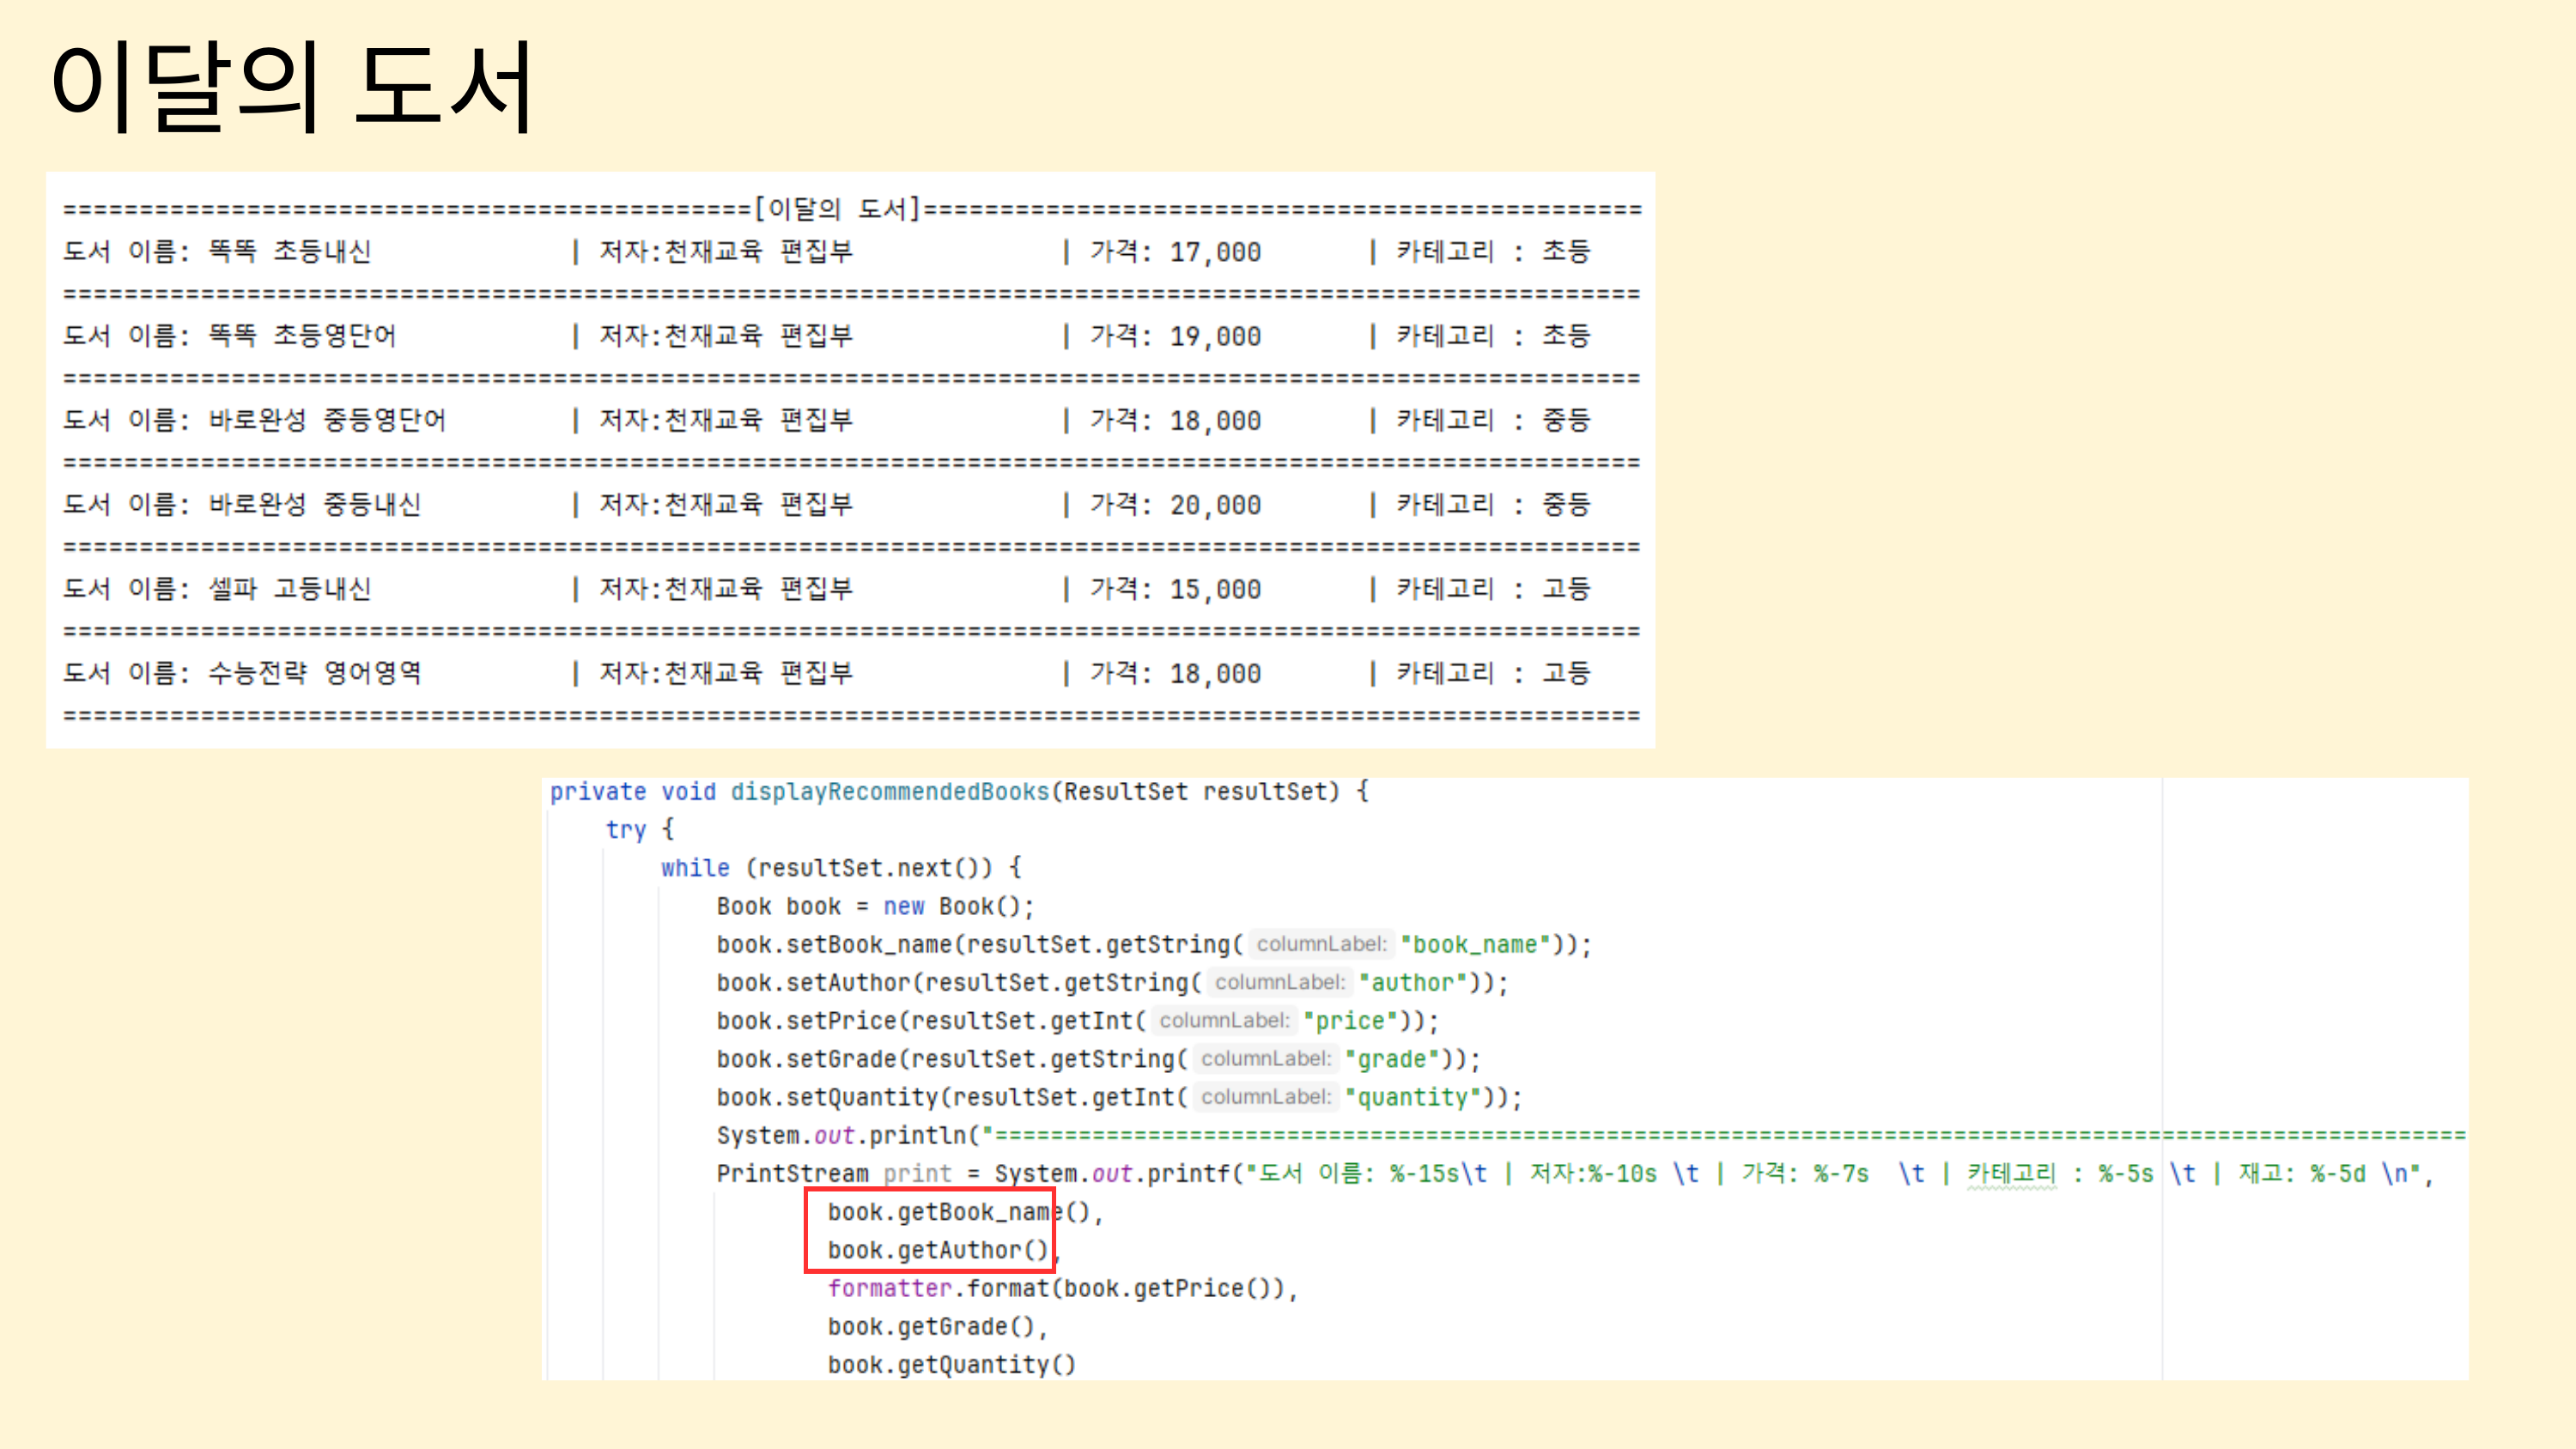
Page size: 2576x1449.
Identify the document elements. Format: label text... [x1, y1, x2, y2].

text_box [46, 172, 1656, 749]
text_box [542, 778, 2470, 1380]
table_header [808, 1191, 1052, 1269]
text_box 이달의 도서 [0, 3, 769, 146]
